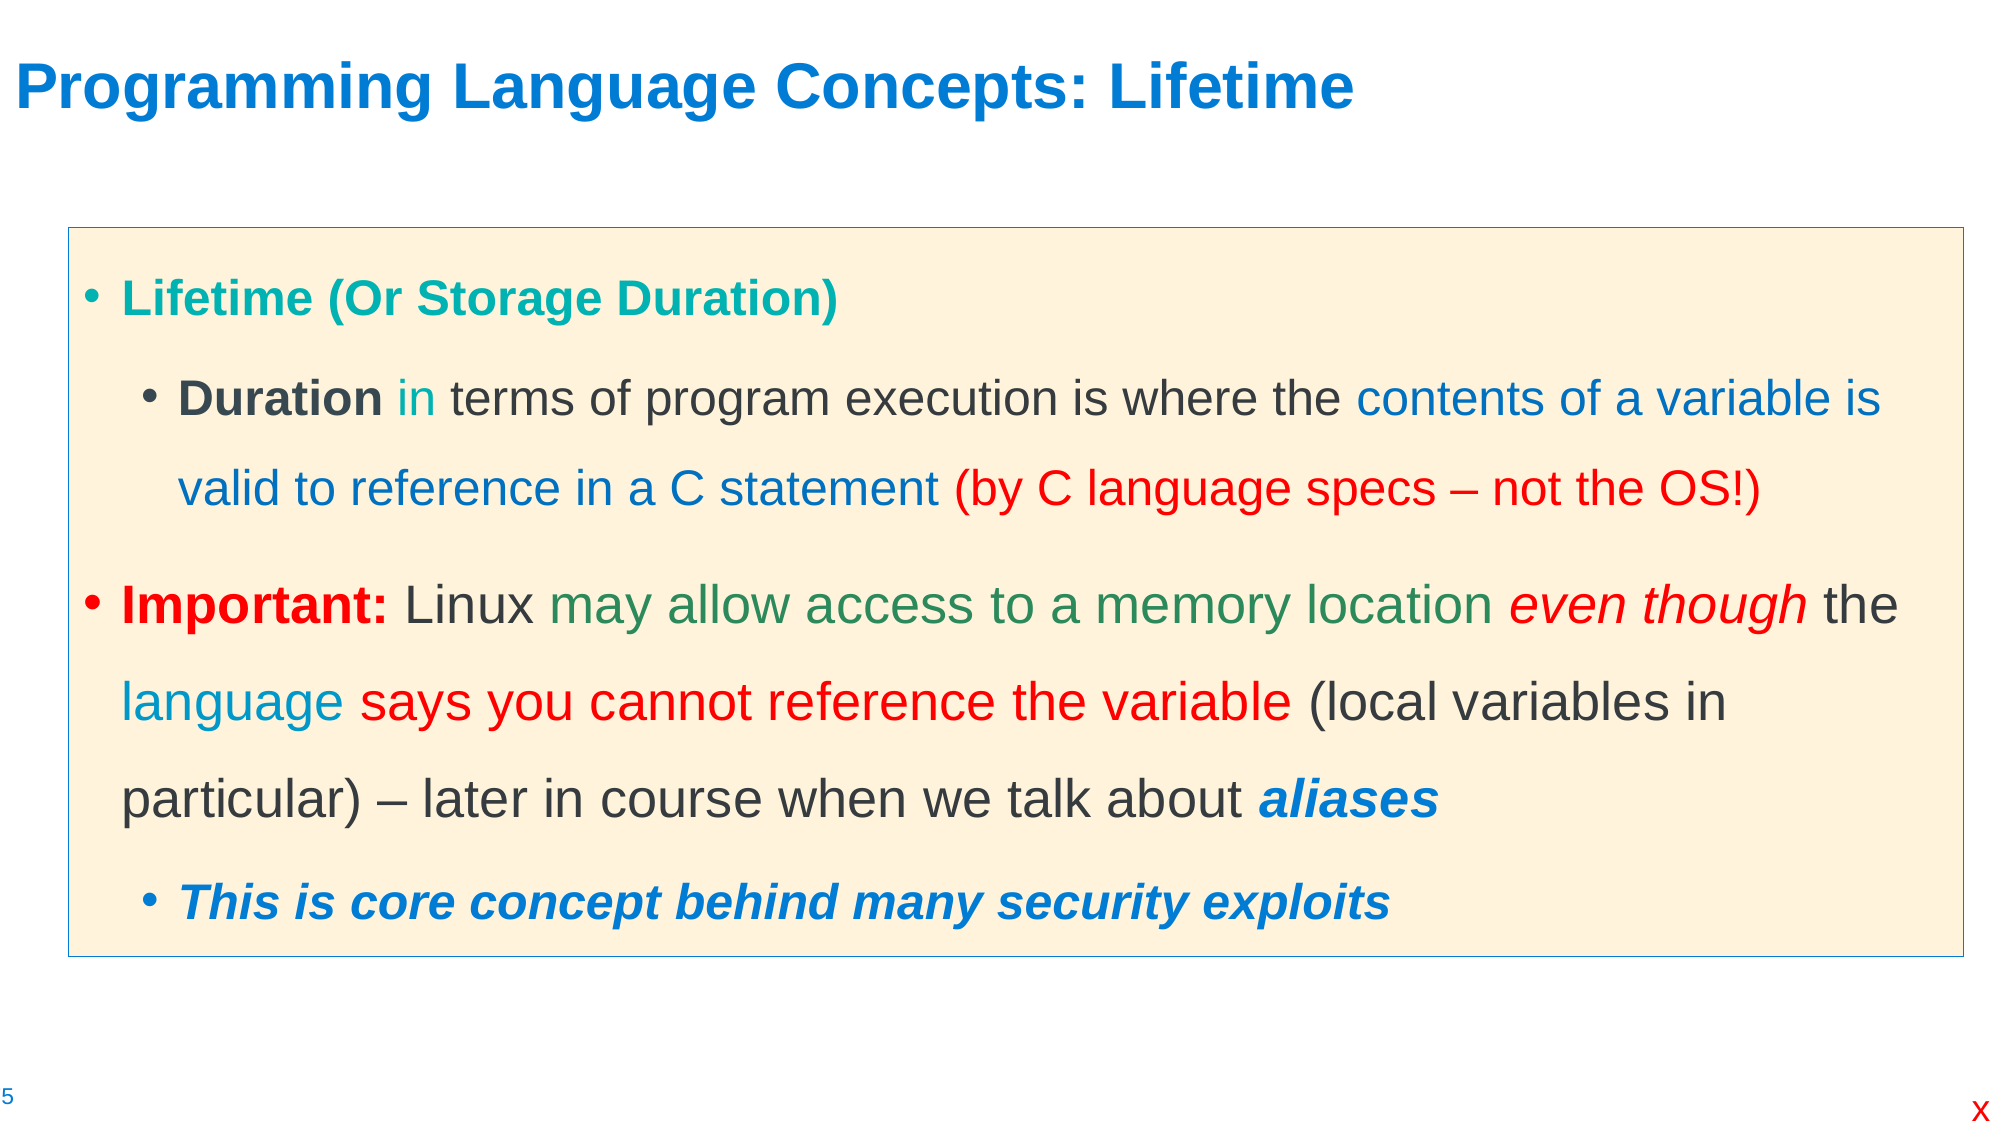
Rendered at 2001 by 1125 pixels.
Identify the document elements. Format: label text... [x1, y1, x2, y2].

text_box x [1956, 1076, 2000, 1125]
list Lifetime (Or Storage Duration) Duration in terms of program execution is where the contents of a variable is valid to reference in a C statement (by C language specs – not the OS!) Important: Linux may allow access to a memory location even though the language says you cannot reference the variable (local variables in particular) – later in course when we talk about aliases This is core concept behind many security exploits [68, 227, 1964, 957]
title Programming Language Concepts: Lifetime [0, 13, 1964, 131]
